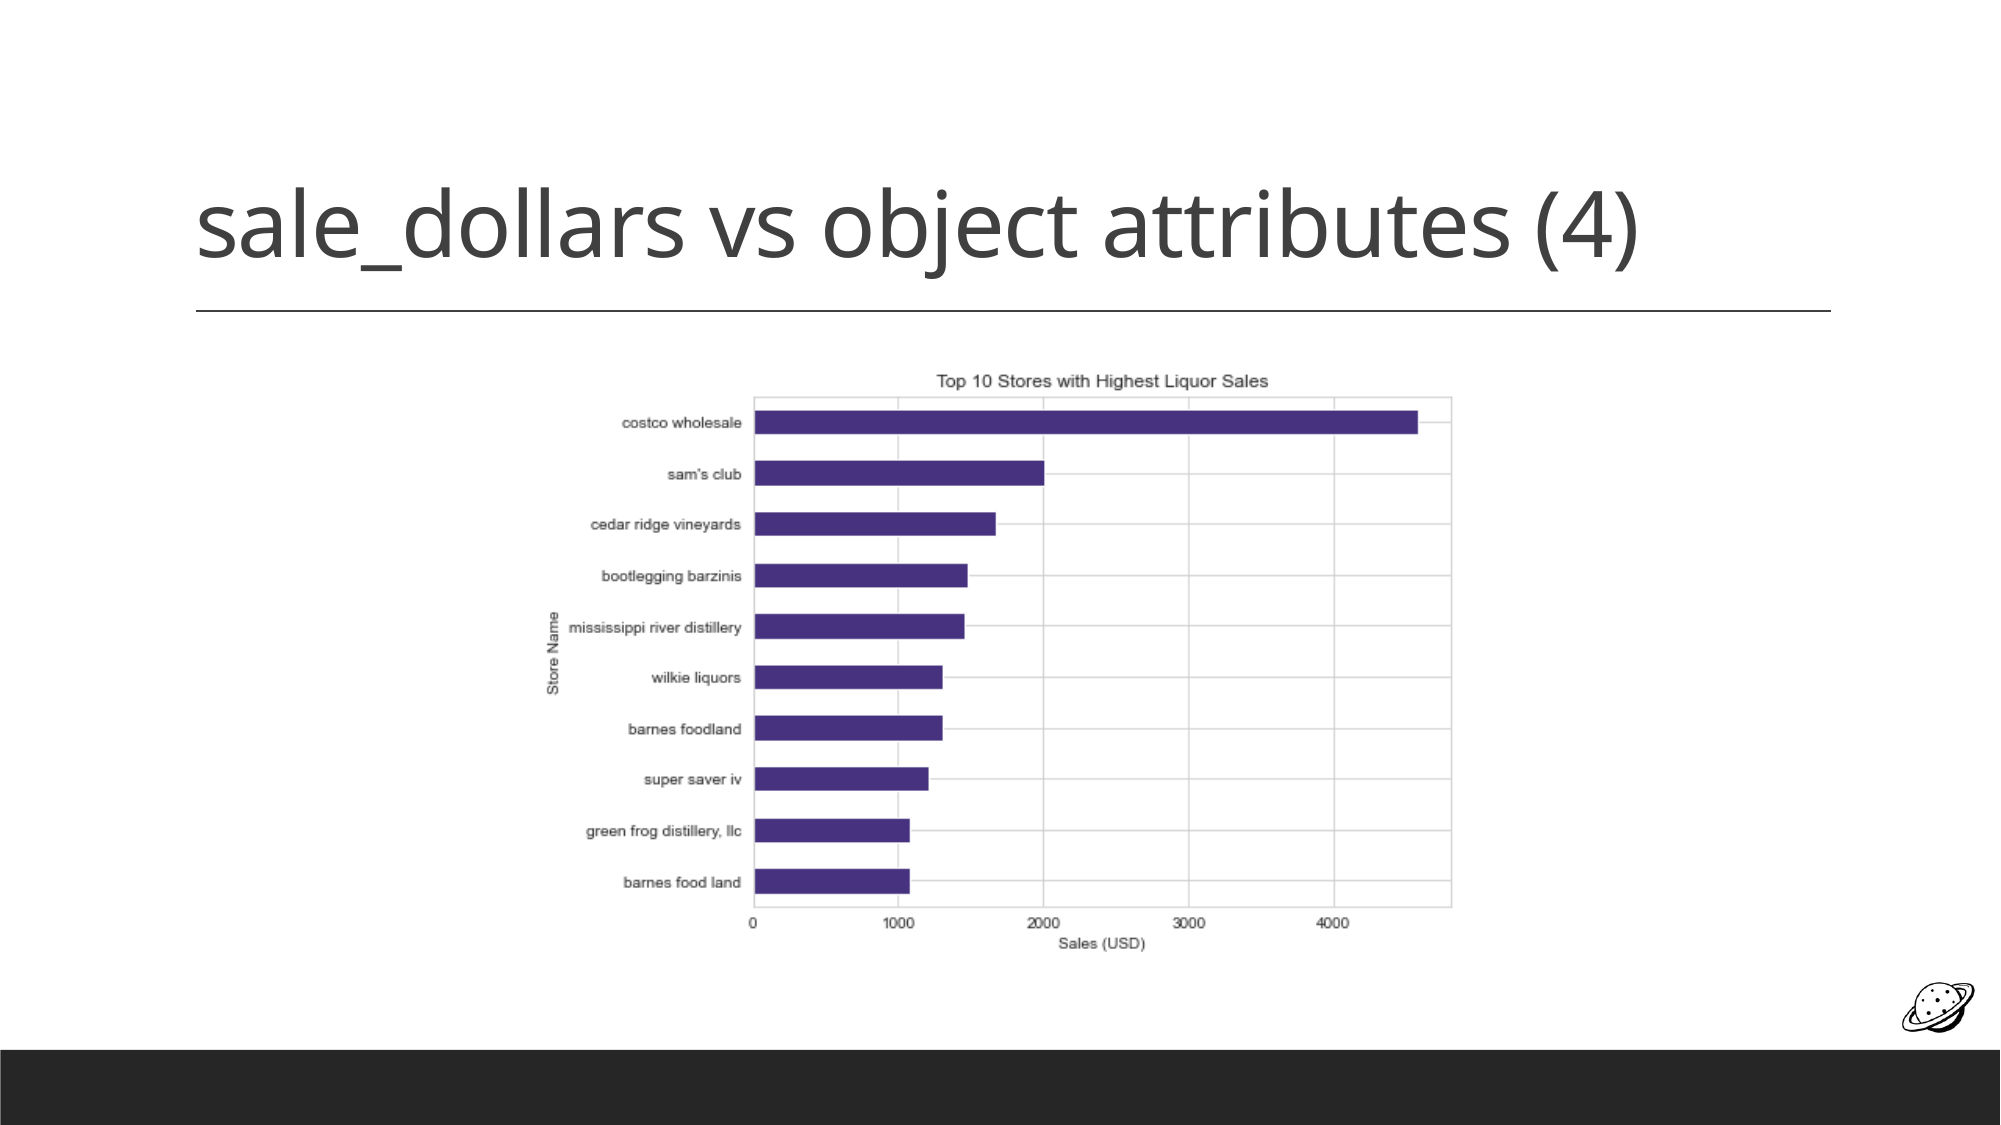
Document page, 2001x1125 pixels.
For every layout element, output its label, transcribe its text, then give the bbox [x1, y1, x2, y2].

picture [1892, 962, 1983, 1052]
title sale_dollars vs object attributes (4) [180, 47, 1830, 285]
picture [537, 363, 1463, 964]
